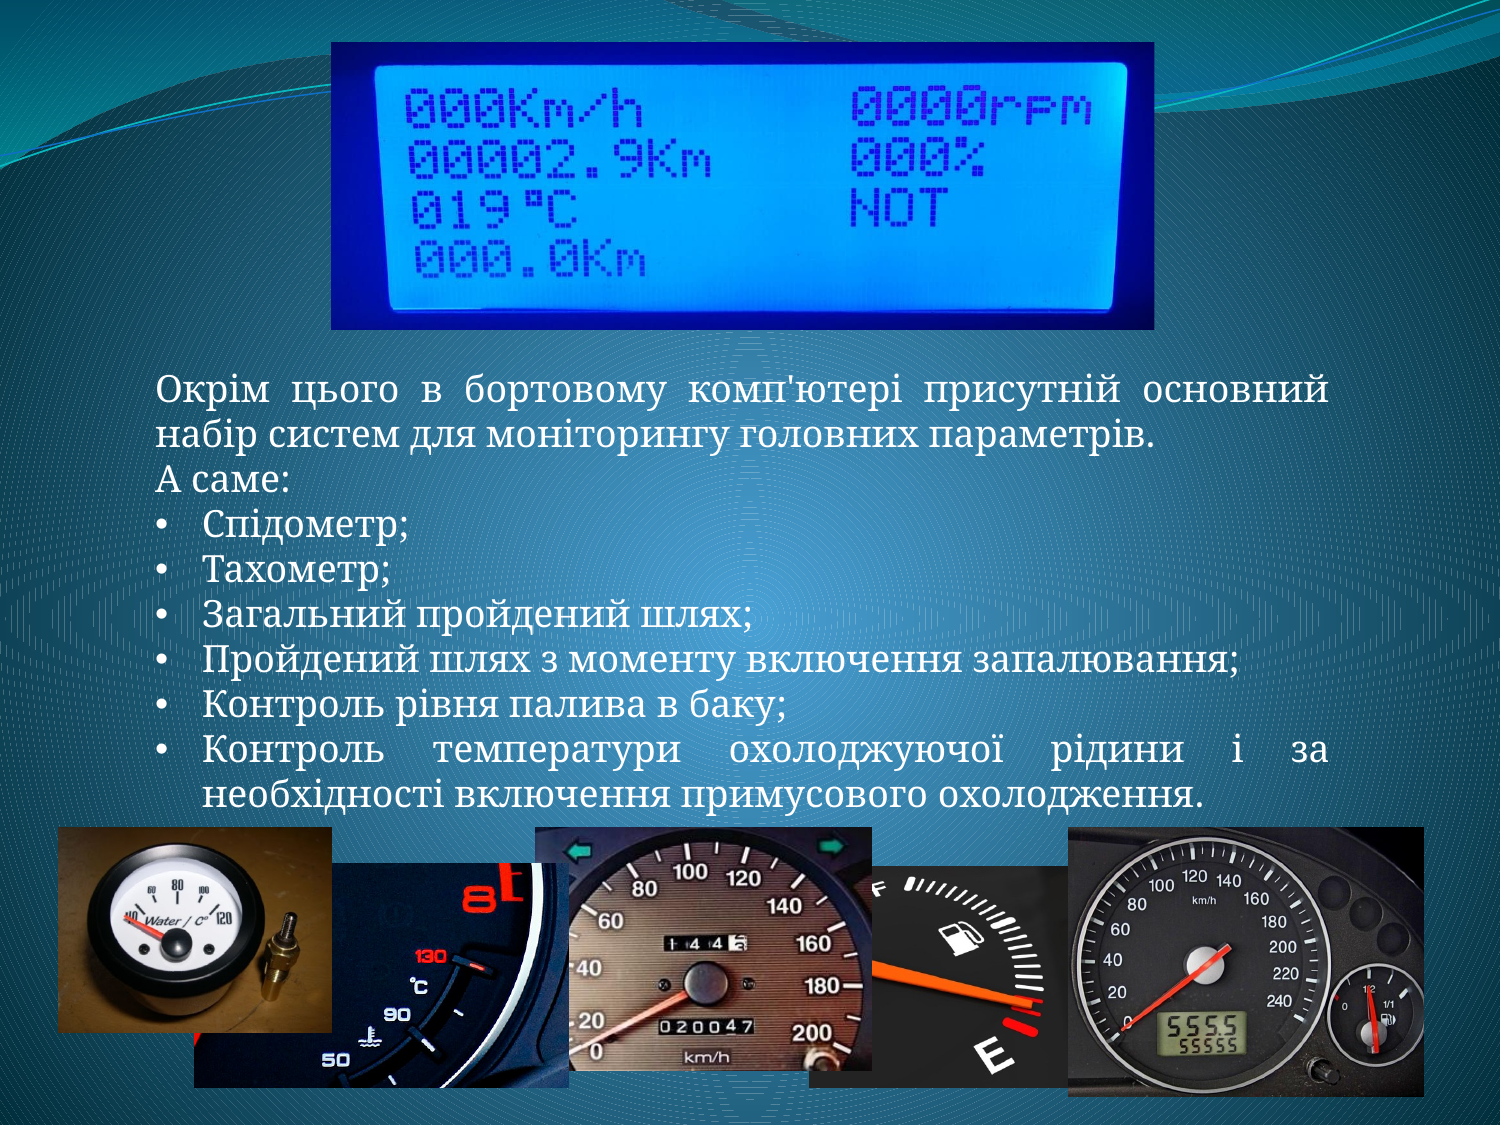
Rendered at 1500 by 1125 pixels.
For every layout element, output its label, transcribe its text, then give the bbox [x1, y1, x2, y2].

picture [330, 42, 1155, 330]
text_box Окрім цього в бортовому комп'ютері присутній основний набір систем для моніторингу головних параметрів. А саме: Спідометр; Тахометр; Загальний пройдений шлях; Пройдений шлях з моменту включення запалювання; Контроль рівня палива в баку; Контроль температури охолоджуючої рідини і за необхідності включення примусового охолодження. [140, 358, 1346, 823]
picture [1068, 827, 1424, 1098]
picture [808, 866, 1063, 1089]
picture [58, 827, 332, 1033]
picture [194, 827, 872, 1089]
